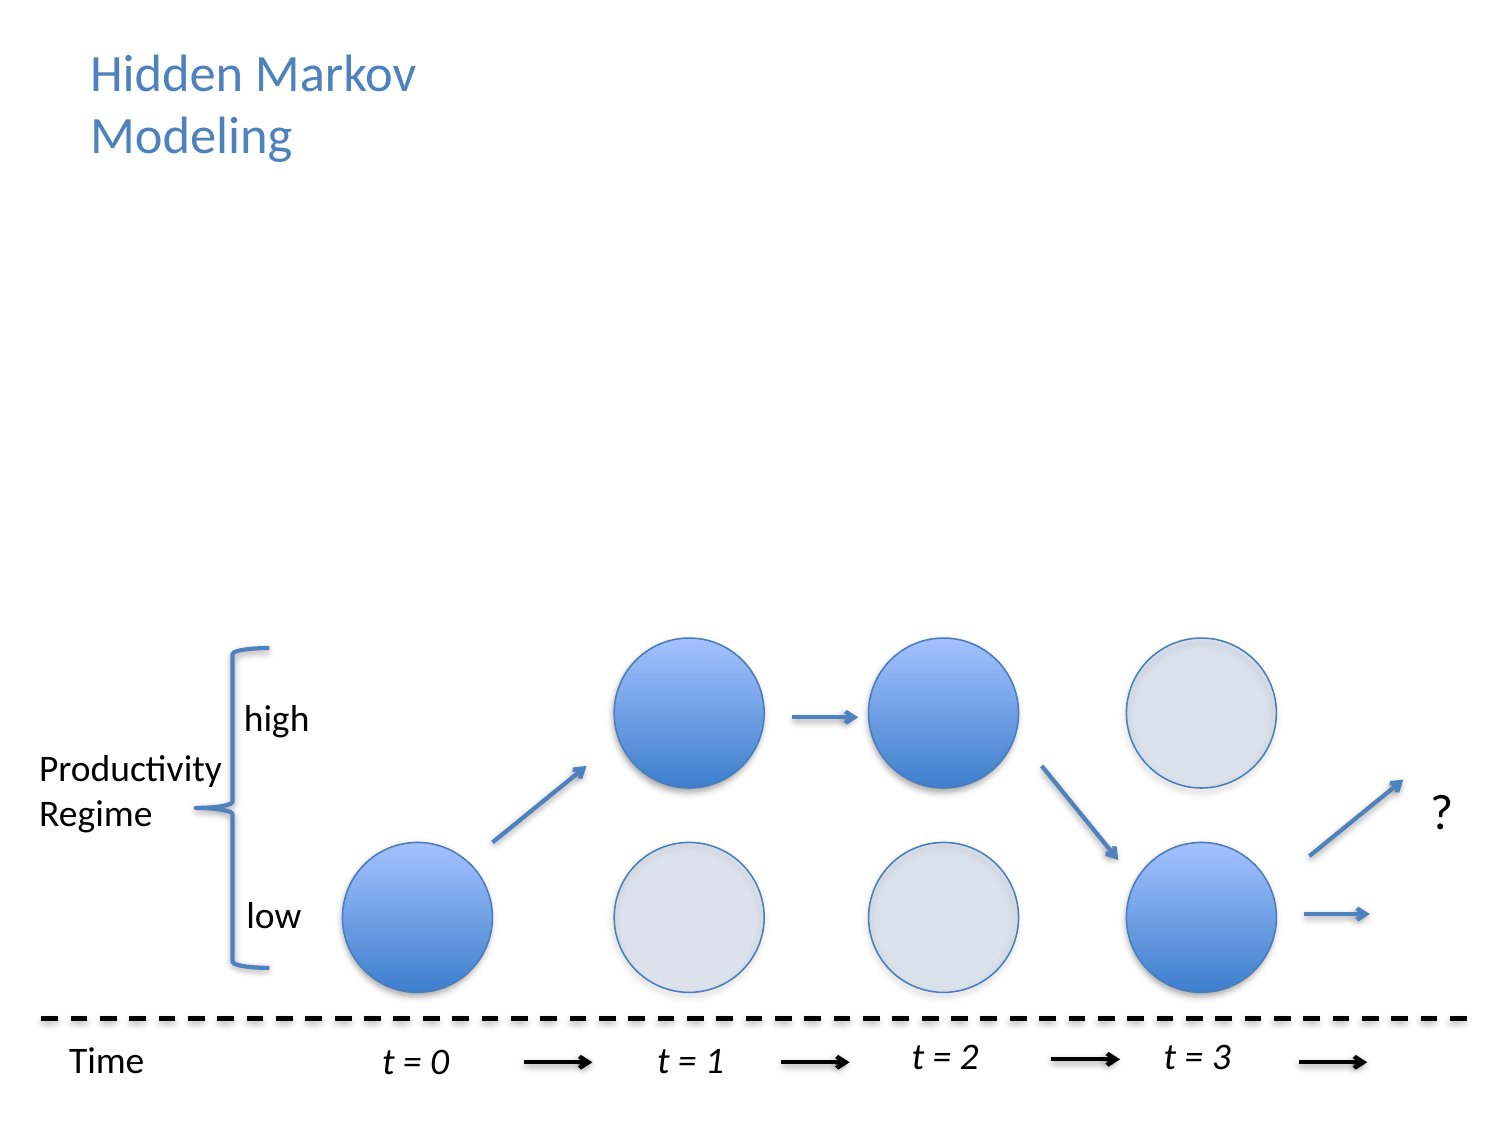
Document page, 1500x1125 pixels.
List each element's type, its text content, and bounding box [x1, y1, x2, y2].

text_box [1125, 637, 1278, 789]
text_box [867, 637, 1020, 789]
text_box [230, 645, 270, 686]
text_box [1032, 774, 1128, 852]
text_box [1309, 779, 1404, 857]
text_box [492, 765, 587, 843]
text_box high [228, 686, 365, 747]
text_box [613, 841, 765, 994]
text_box t = 2 [896, 1027, 998, 1085]
text_box [867, 841, 1020, 994]
text_box [193, 747, 270, 971]
text_box t = 1 [642, 1028, 743, 1089]
text_box t = 0 [367, 1029, 468, 1090]
text_box Productivity Regime [24, 736, 226, 842]
text_box t = 3 [1149, 1027, 1250, 1085]
title Hidden Markov Modeling [75, 30, 1425, 173]
text_box [1125, 841, 1278, 994]
text_box low [231, 883, 368, 944]
text_box [346, 841, 494, 994]
text_box Time [54, 1028, 330, 1089]
text_box [613, 637, 765, 789]
text_box ? [1415, 772, 1488, 847]
